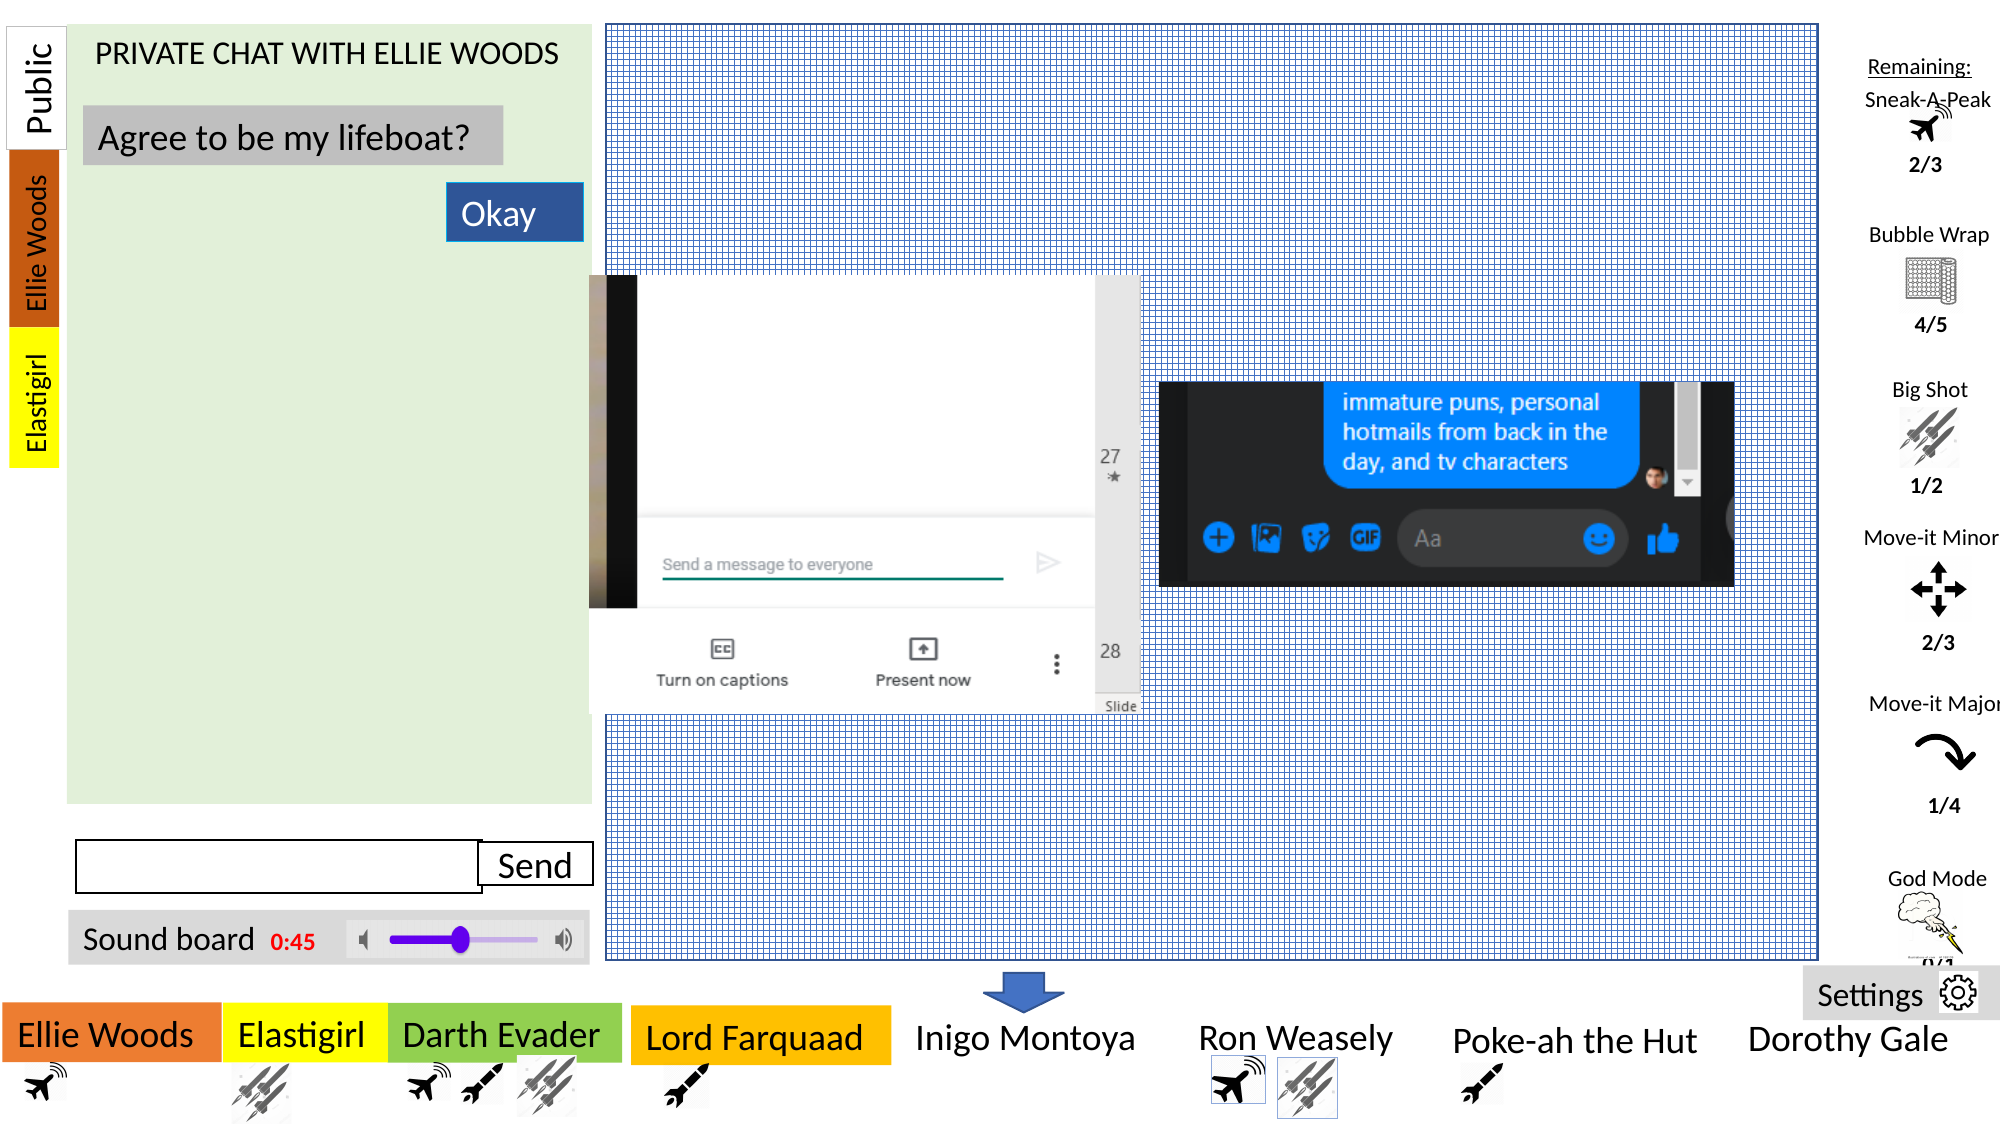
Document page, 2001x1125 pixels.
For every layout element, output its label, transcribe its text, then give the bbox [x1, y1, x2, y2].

picture [1460, 1062, 1504, 1105]
text_box Public [6, 26, 67, 150]
picture [460, 1062, 504, 1105]
text_box Dorothy Gale [1733, 1006, 2000, 1066]
picture [663, 1062, 710, 1109]
picture [1909, 103, 1952, 142]
picture [1211, 1055, 1266, 1104]
text_box 2/3 [1907, 619, 1974, 663]
picture [1914, 721, 1976, 783]
text_box 0/1 [1907, 942, 1975, 965]
picture [1939, 971, 1979, 1013]
text_box Send [477, 841, 594, 886]
text_box [66, 79, 592, 804]
text_box 1/2 [1895, 463, 1972, 506]
text_box Agree to be my lifeboat? [83, 105, 504, 166]
text_box Ellie Woods [9, 149, 60, 327]
picture [589, 275, 1141, 714]
text_box Darth Evader [388, 1002, 623, 1063]
text_box Elastigirl [223, 1002, 388, 1063]
picture [1158, 382, 1734, 587]
text_box Ellie Woods [2, 1002, 222, 1063]
text_box Settings [1802, 965, 2000, 1021]
picture [231, 1063, 292, 1124]
text_box Okay [446, 182, 584, 242]
text_box God Mode [1873, 856, 2000, 899]
picture [1277, 1057, 1338, 1119]
text_box Sneak-A-Peak [1850, 77, 2000, 120]
text_box Move-it Minor [1848, 515, 2000, 558]
text_box 2/3 [1894, 142, 1964, 185]
text_box Lord Farquaad [631, 1005, 892, 1066]
picture [516, 1055, 577, 1117]
text_box Bubble Wrap [1854, 212, 2000, 255]
text_box [982, 971, 1065, 1014]
text_box Elastigirl [9, 327, 60, 468]
picture [1898, 248, 1964, 314]
text_box Big Shot [1877, 366, 2000, 410]
text_box [605, 23, 1819, 961]
picture [24, 1062, 67, 1101]
picture [407, 1062, 451, 1101]
text_box 4/5 [1899, 302, 1973, 345]
text_box 1/4 [1912, 783, 1980, 826]
picture [346, 920, 584, 958]
text_box Ron Weasely [1183, 1005, 1495, 1066]
picture [1898, 890, 1963, 959]
text_box Move-it Major [1854, 680, 2000, 724]
picture [1905, 556, 1973, 622]
text_box PRIVATE CHAT WITH ELLIE WOODS [59, 23, 595, 79]
text_box Inigo Montoya [900, 1005, 1183, 1066]
picture [1899, 407, 1960, 468]
text_box Sound board 0:45 [68, 909, 590, 965]
text_box Poke-ah the Hut [1495, 1008, 1722, 1069]
text_box [75, 839, 483, 894]
text_box Remaining: [1853, 44, 2000, 87]
